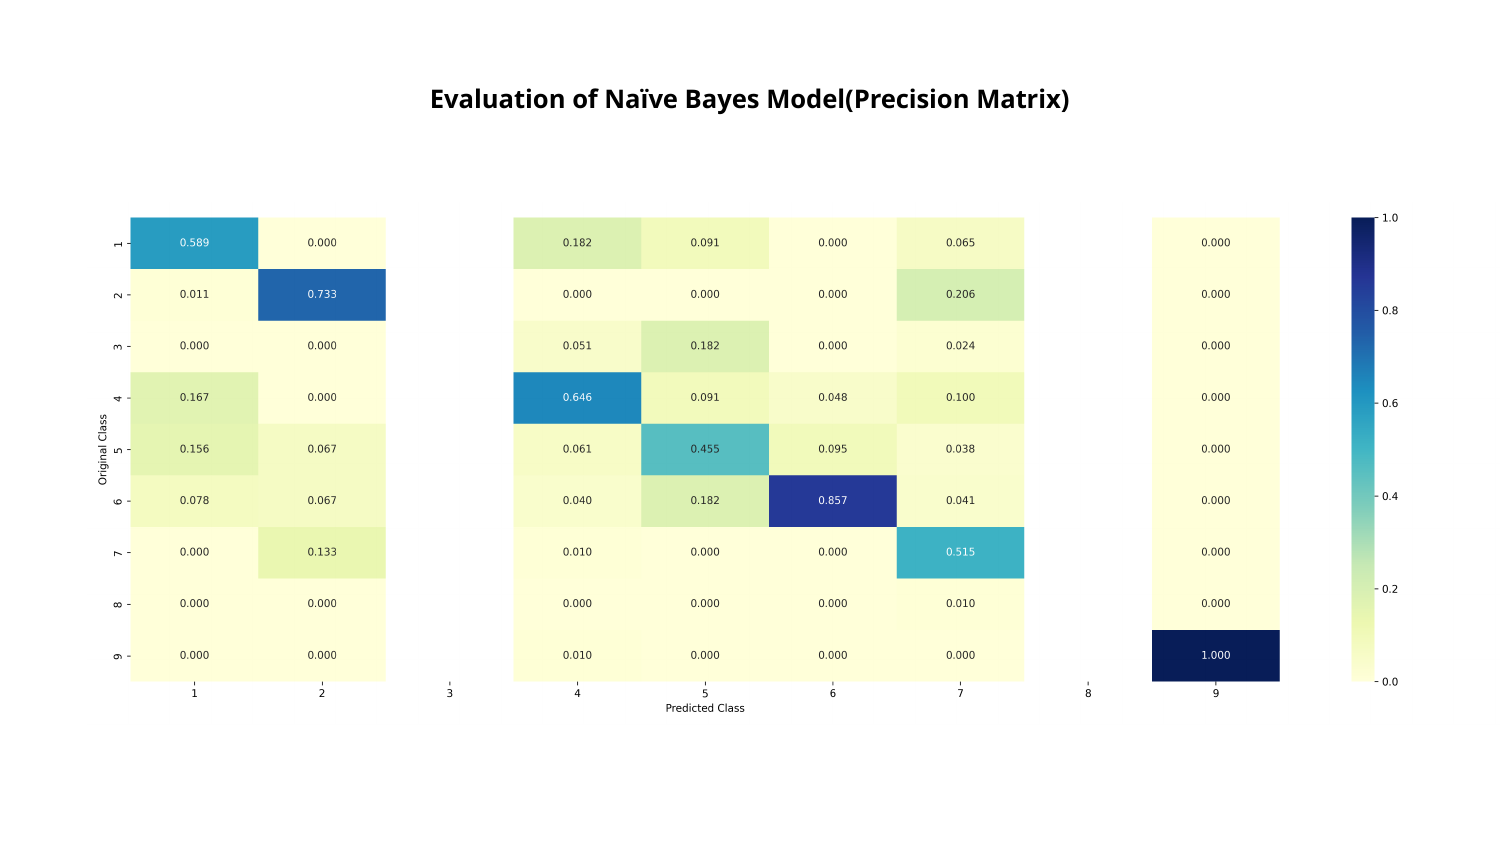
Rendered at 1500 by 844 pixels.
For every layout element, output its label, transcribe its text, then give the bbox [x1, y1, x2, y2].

picture [86, 202, 1500, 725]
title Evaluation of Naïve Bayes Model(Precision Matrix) [75, 67, 1425, 129]
